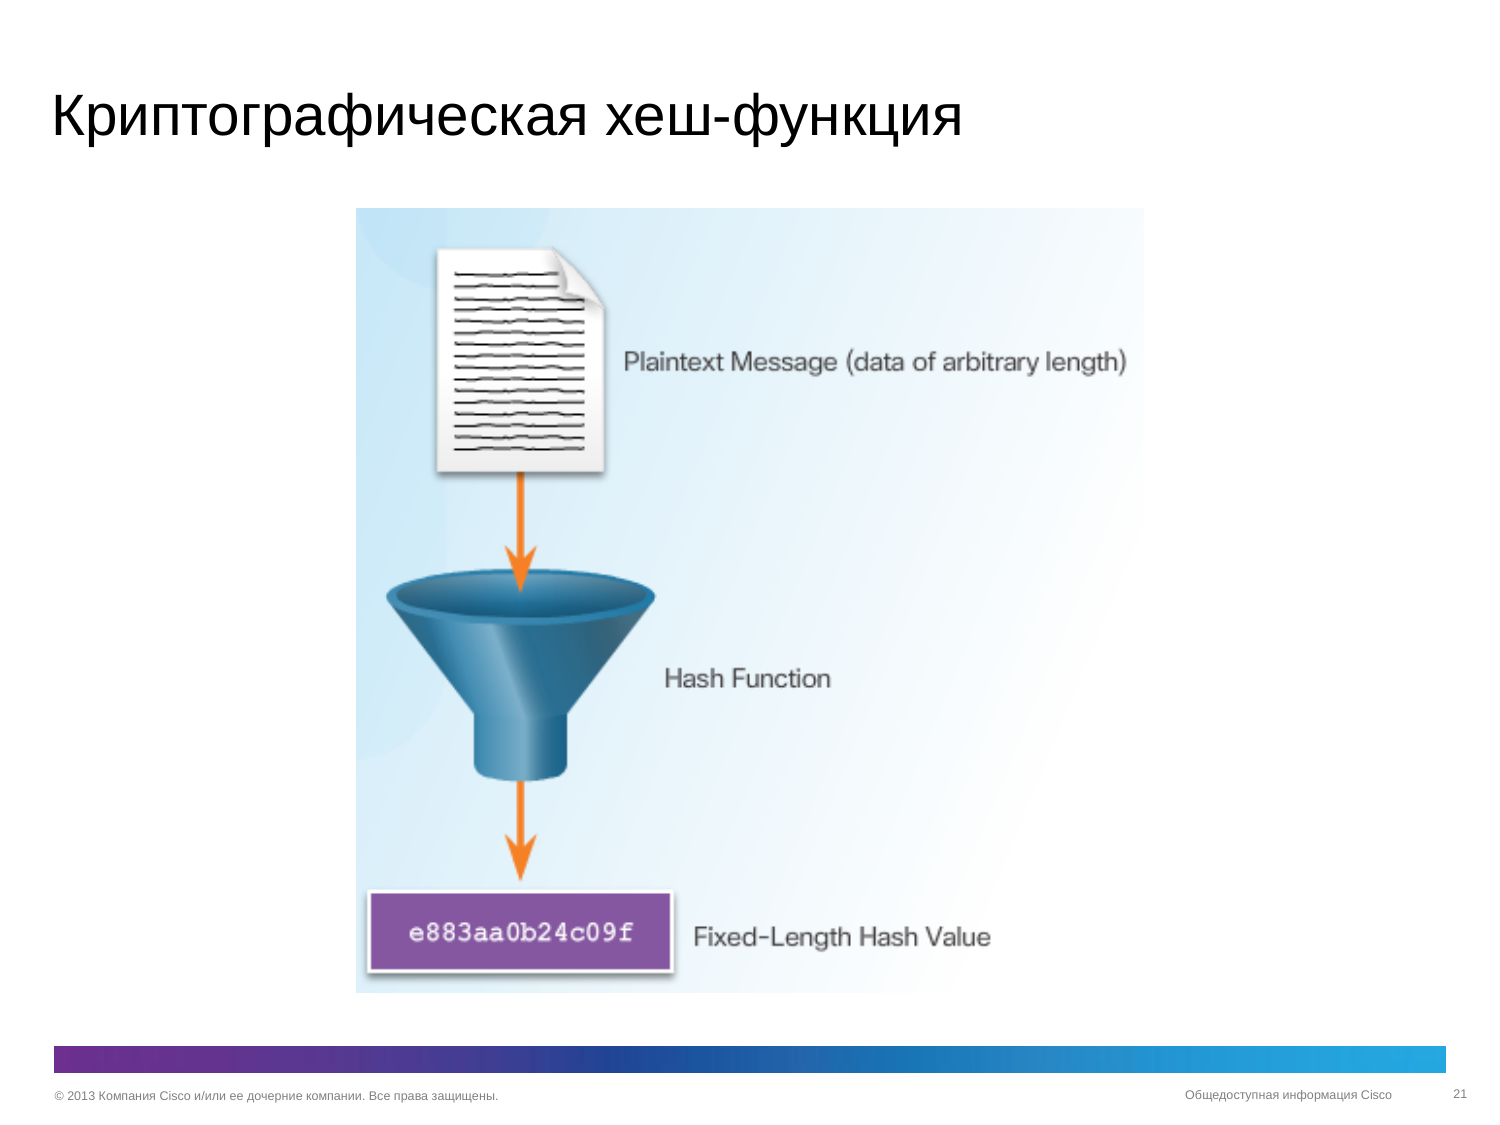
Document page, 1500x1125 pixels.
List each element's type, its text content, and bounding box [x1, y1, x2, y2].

title Криптографическая хеш-функция [37, 17, 1447, 155]
picture [54, 1046, 1446, 1073]
picture [355, 208, 1145, 993]
